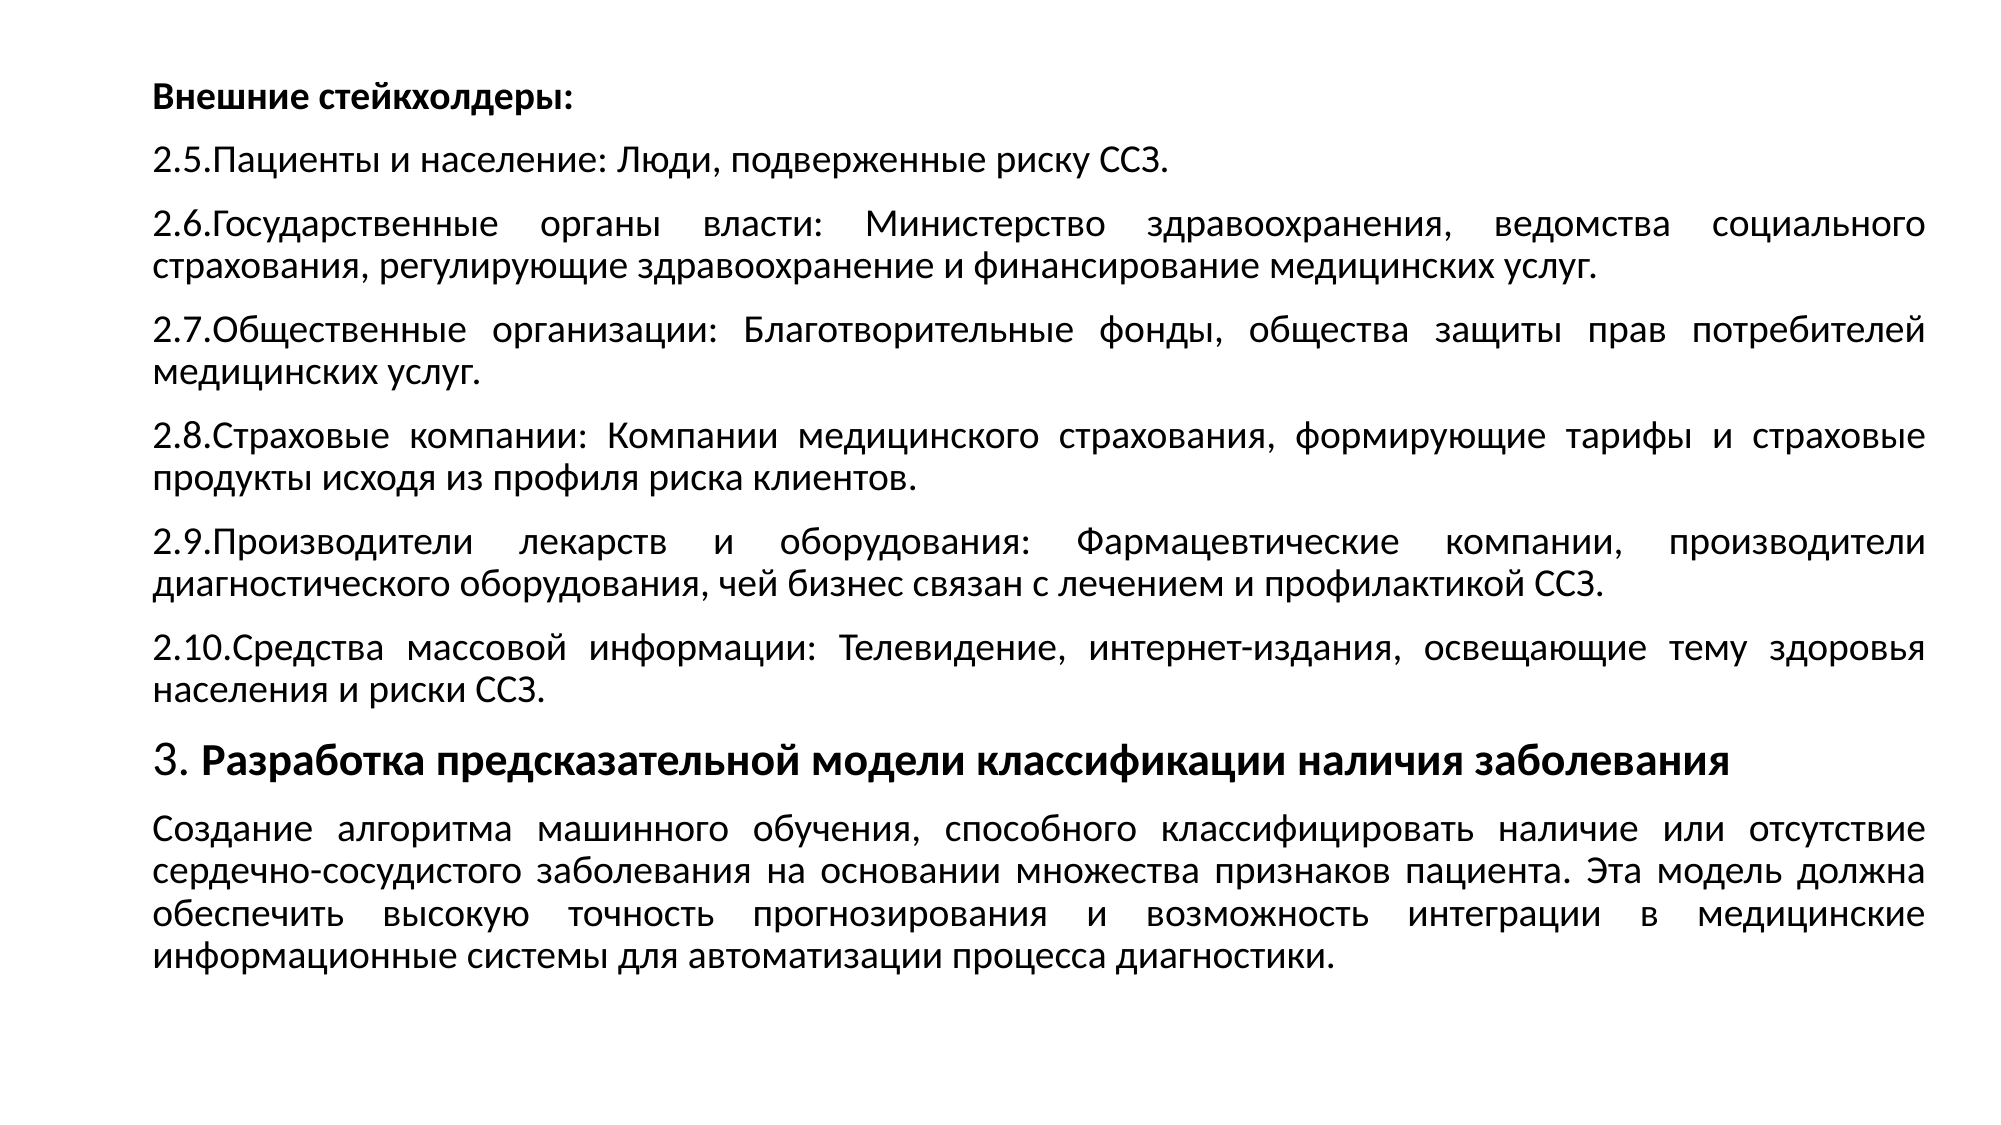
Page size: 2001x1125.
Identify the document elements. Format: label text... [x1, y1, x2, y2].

list Внешние стейкхолдеры: 2.5.Пациенты и население: Люди, подверженные риску ССЗ. 2.6.Государственные органы власти: Министерство здравоохранения, ведомства социального страхования, регулирующие здравоохранение и финансирование медицинских услуг. 2.7.Общественные организации: Благотворительные фонды, общества защиты прав потребителей медицинских услуг. 2.8.Страховые компании: Компании медицинского страхования, формирующие тарифы и страховые продукты исходя из профиля риска клиентов. 2.9.Производители лекарств и оборудования: Фармацевтические компании, производители диагностического оборудования, чей бизнес связан с лечением и профилактикой ССЗ. 2.10.Средства массовой информации: Телевидение, интернет-издания, освещающие тему здоровья населения и риски ССЗ. 3. Разработка предсказательной модели классификации наличия заболевания Создание алгоритма машинного обучения, способного классифицировать наличие или отсутствие сердечно-сосудистого заболевания на основании множества признаков пациента. Эта модель должна обеспечить высокую точность прогнозирования и возможность интеграции в медицинские информационные системы для автоматизации процесса диагностики. [137, 67, 1943, 1082]
